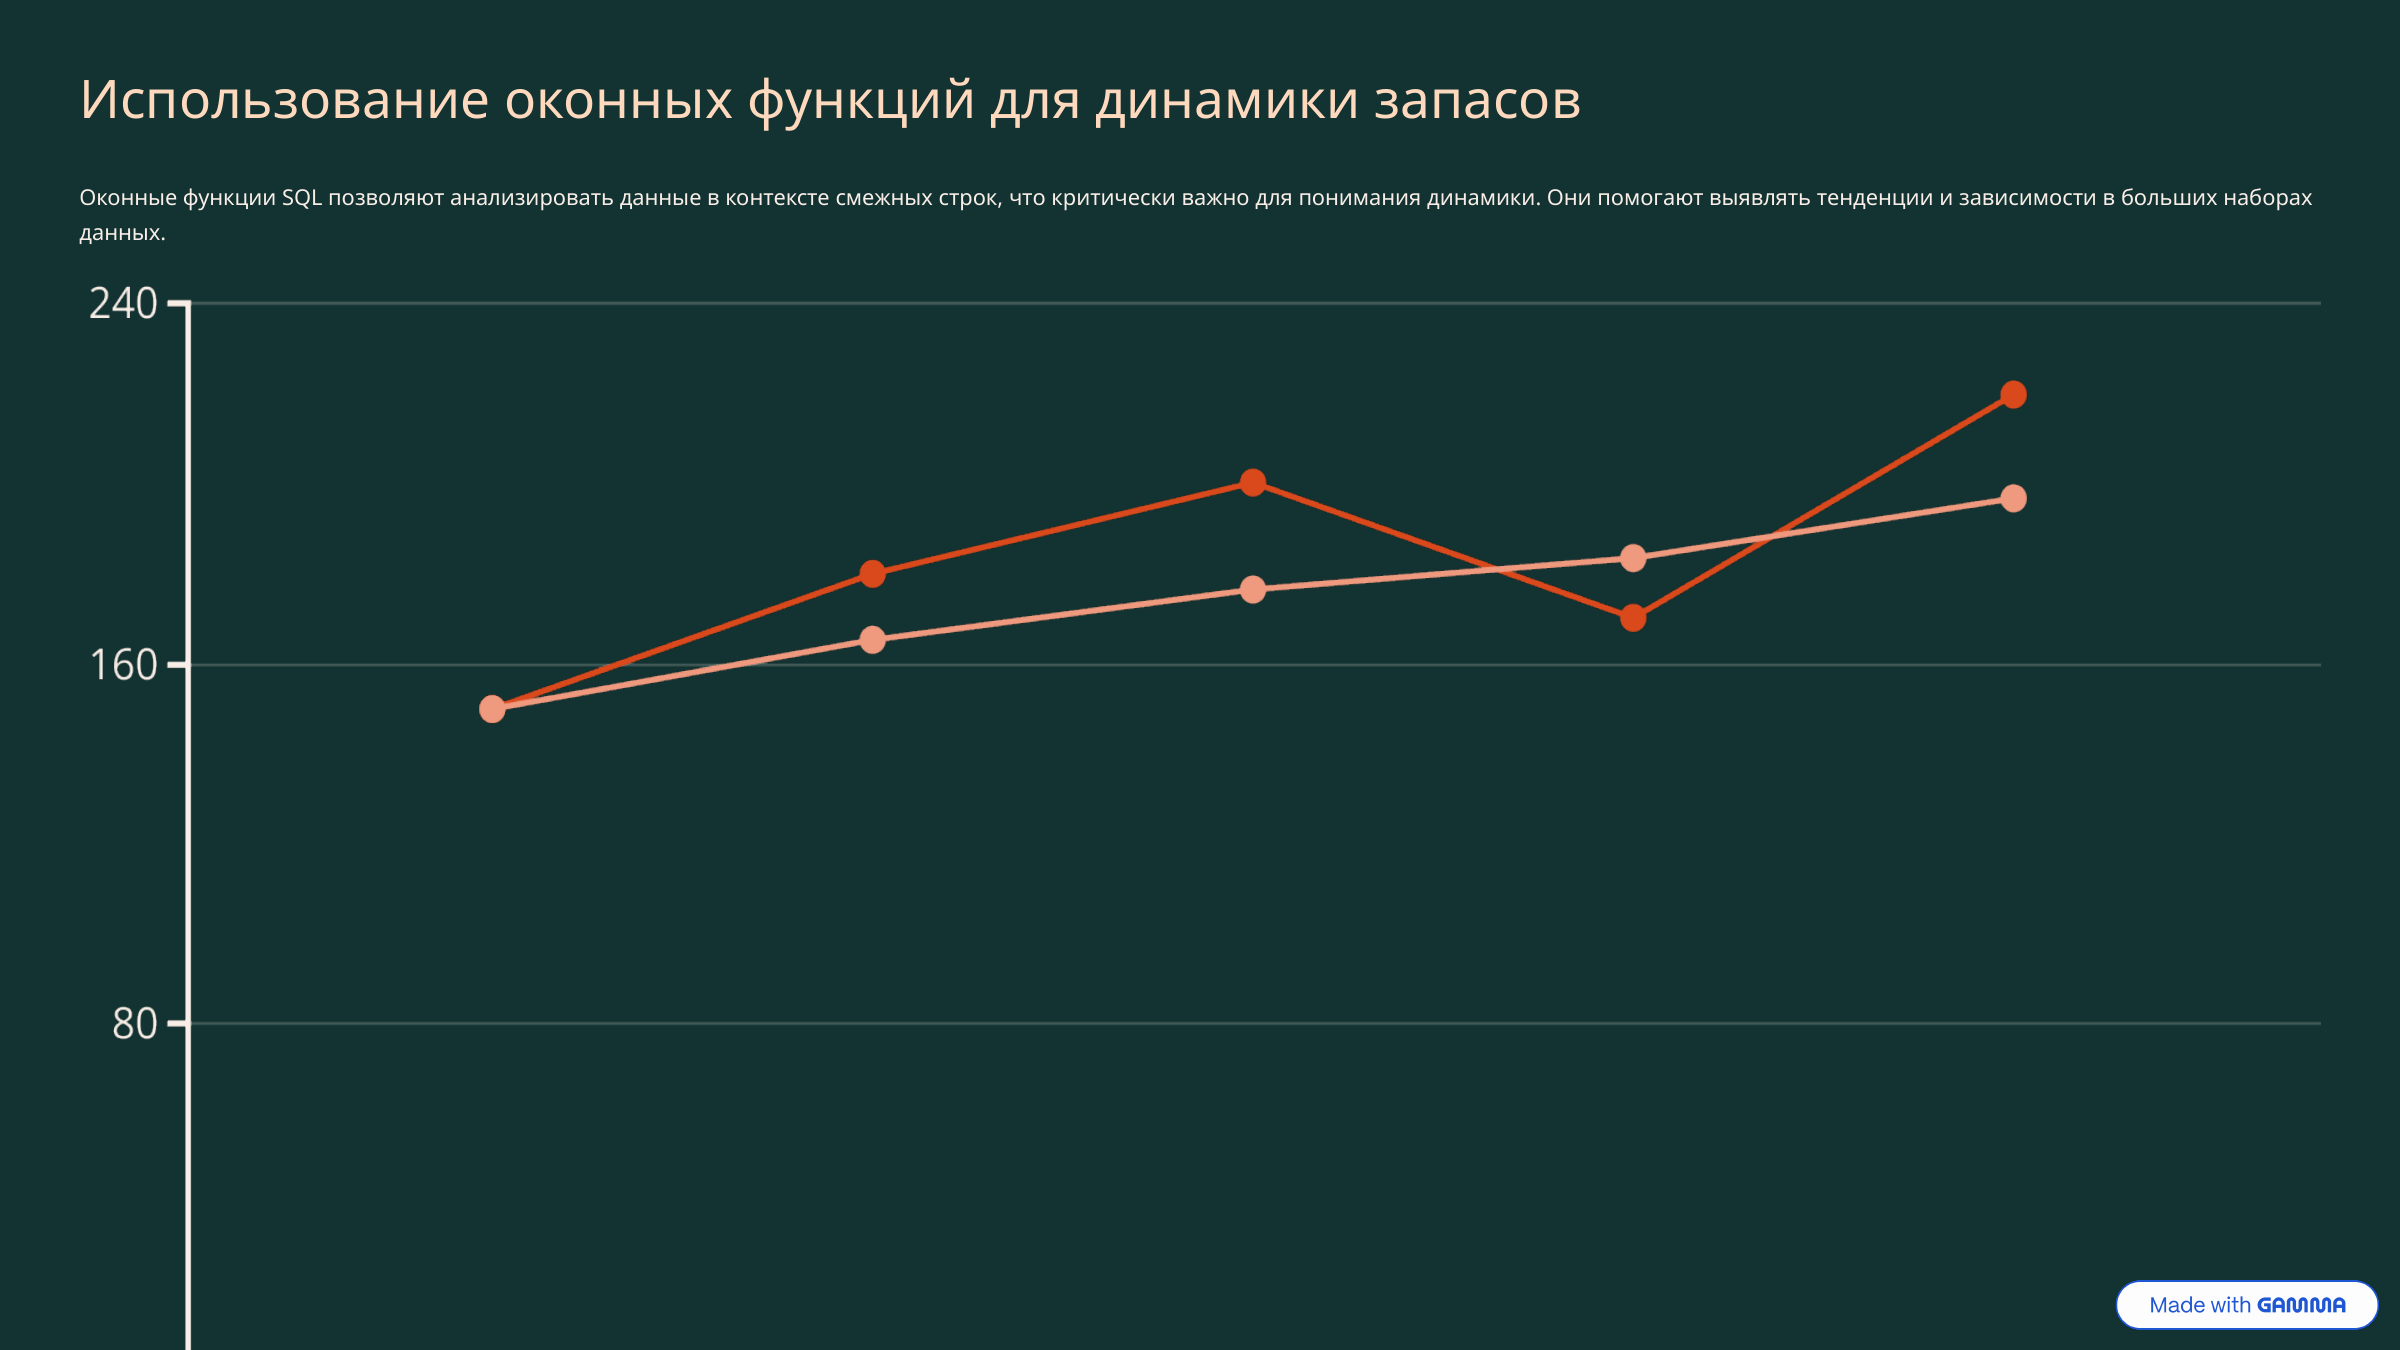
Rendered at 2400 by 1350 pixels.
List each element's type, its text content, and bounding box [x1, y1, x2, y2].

picture [79, 272, 2389, 1350]
text_box Использование оконных функций для динамики запасов [79, 62, 1567, 129]
text_box Оконные функции SQL позволяют анализировать данные в контексте смежных строк, что критически важно для понимания динамики. Они помогают выявлять тенденции и зависимости в больших наборах данных. [79, 174, 2321, 247]
